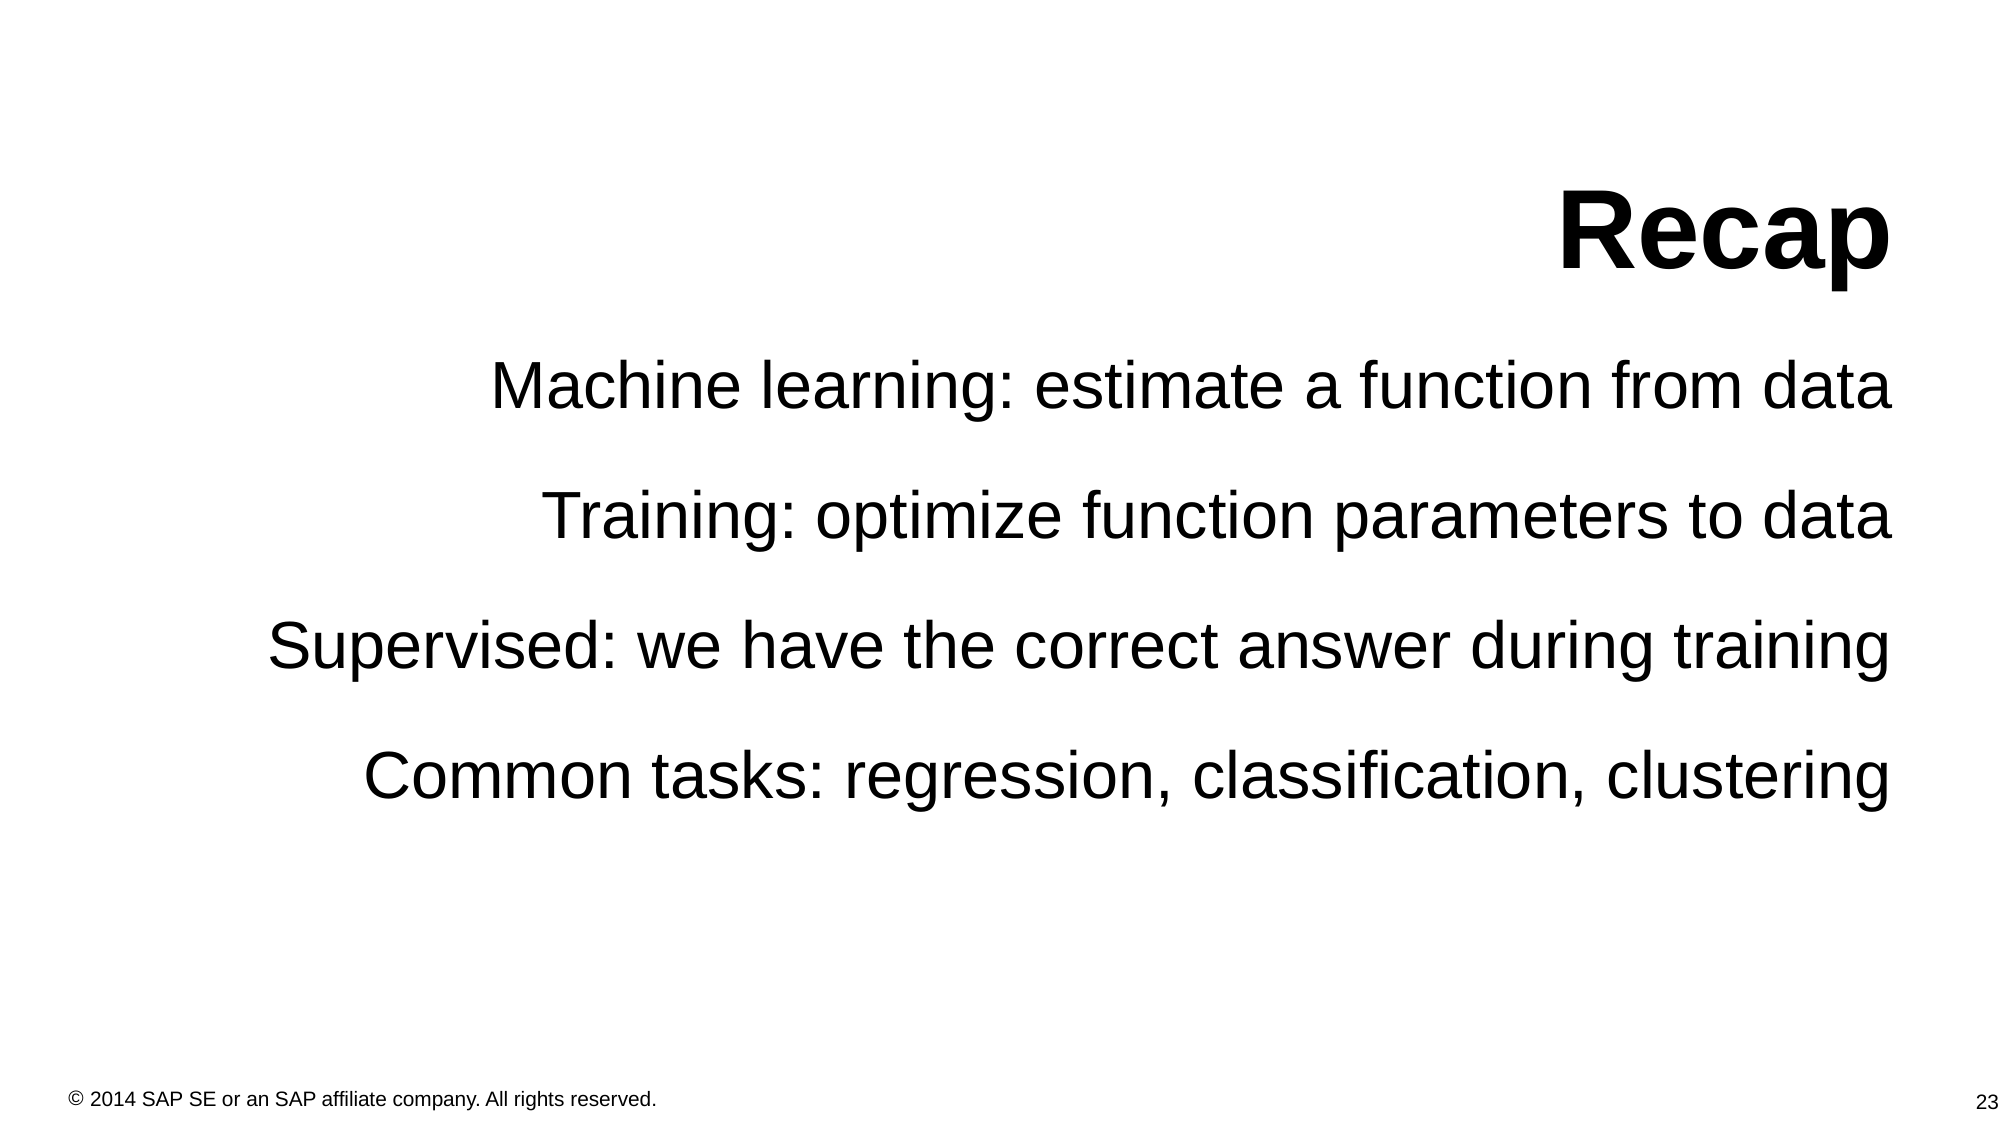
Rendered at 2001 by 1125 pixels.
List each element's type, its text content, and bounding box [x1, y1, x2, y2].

text_box Recap Machine learning: estimate a function from data Training: optimize function parameters to data Supervised: we have the correct answer during training Common tasks: regression, classification, clustering [0, 277, 1894, 812]
